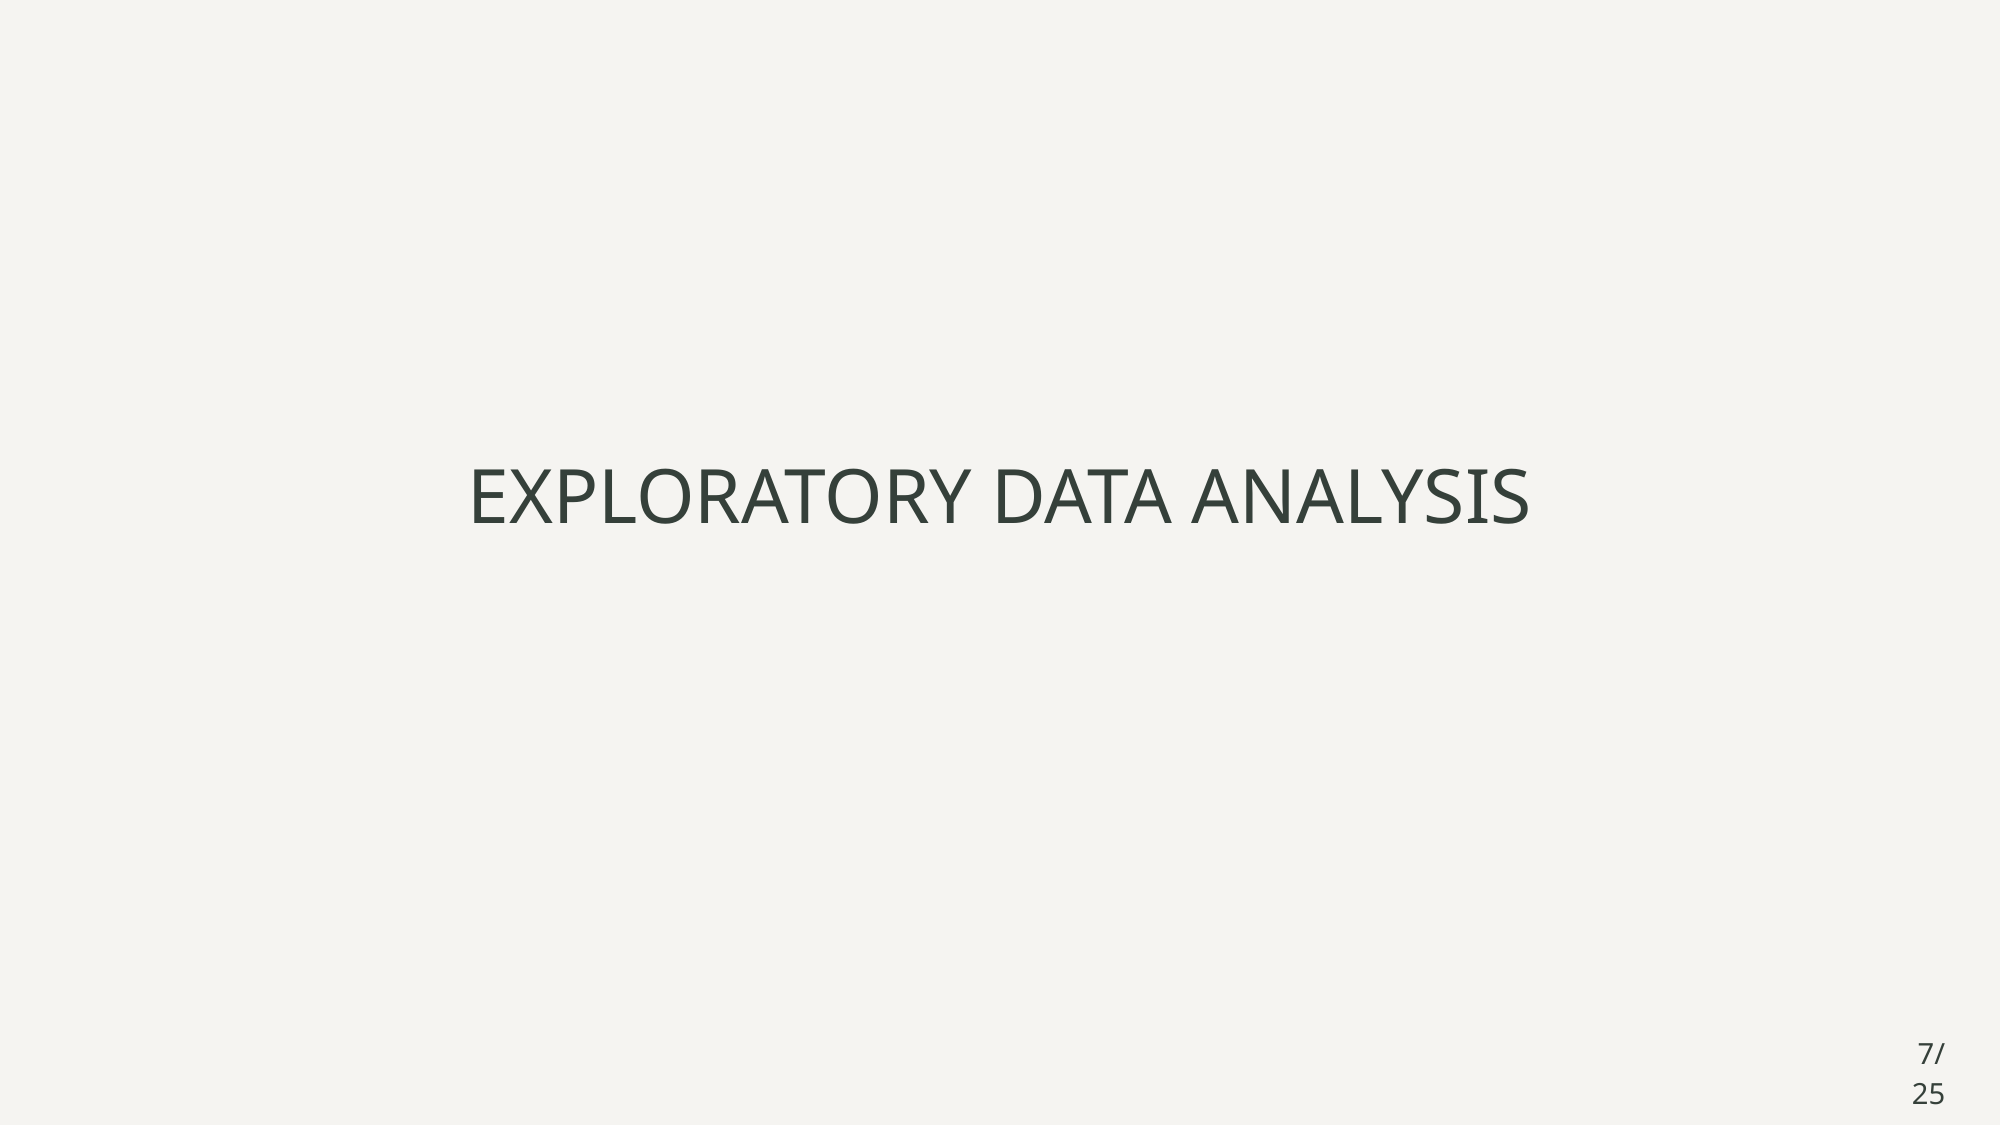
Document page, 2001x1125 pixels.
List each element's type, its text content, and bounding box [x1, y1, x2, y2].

title EXPLORATORY DATA ANALYSIS [249, 184, 1750, 547]
slide_number 7/25 [1869, 1042, 1961, 1103]
